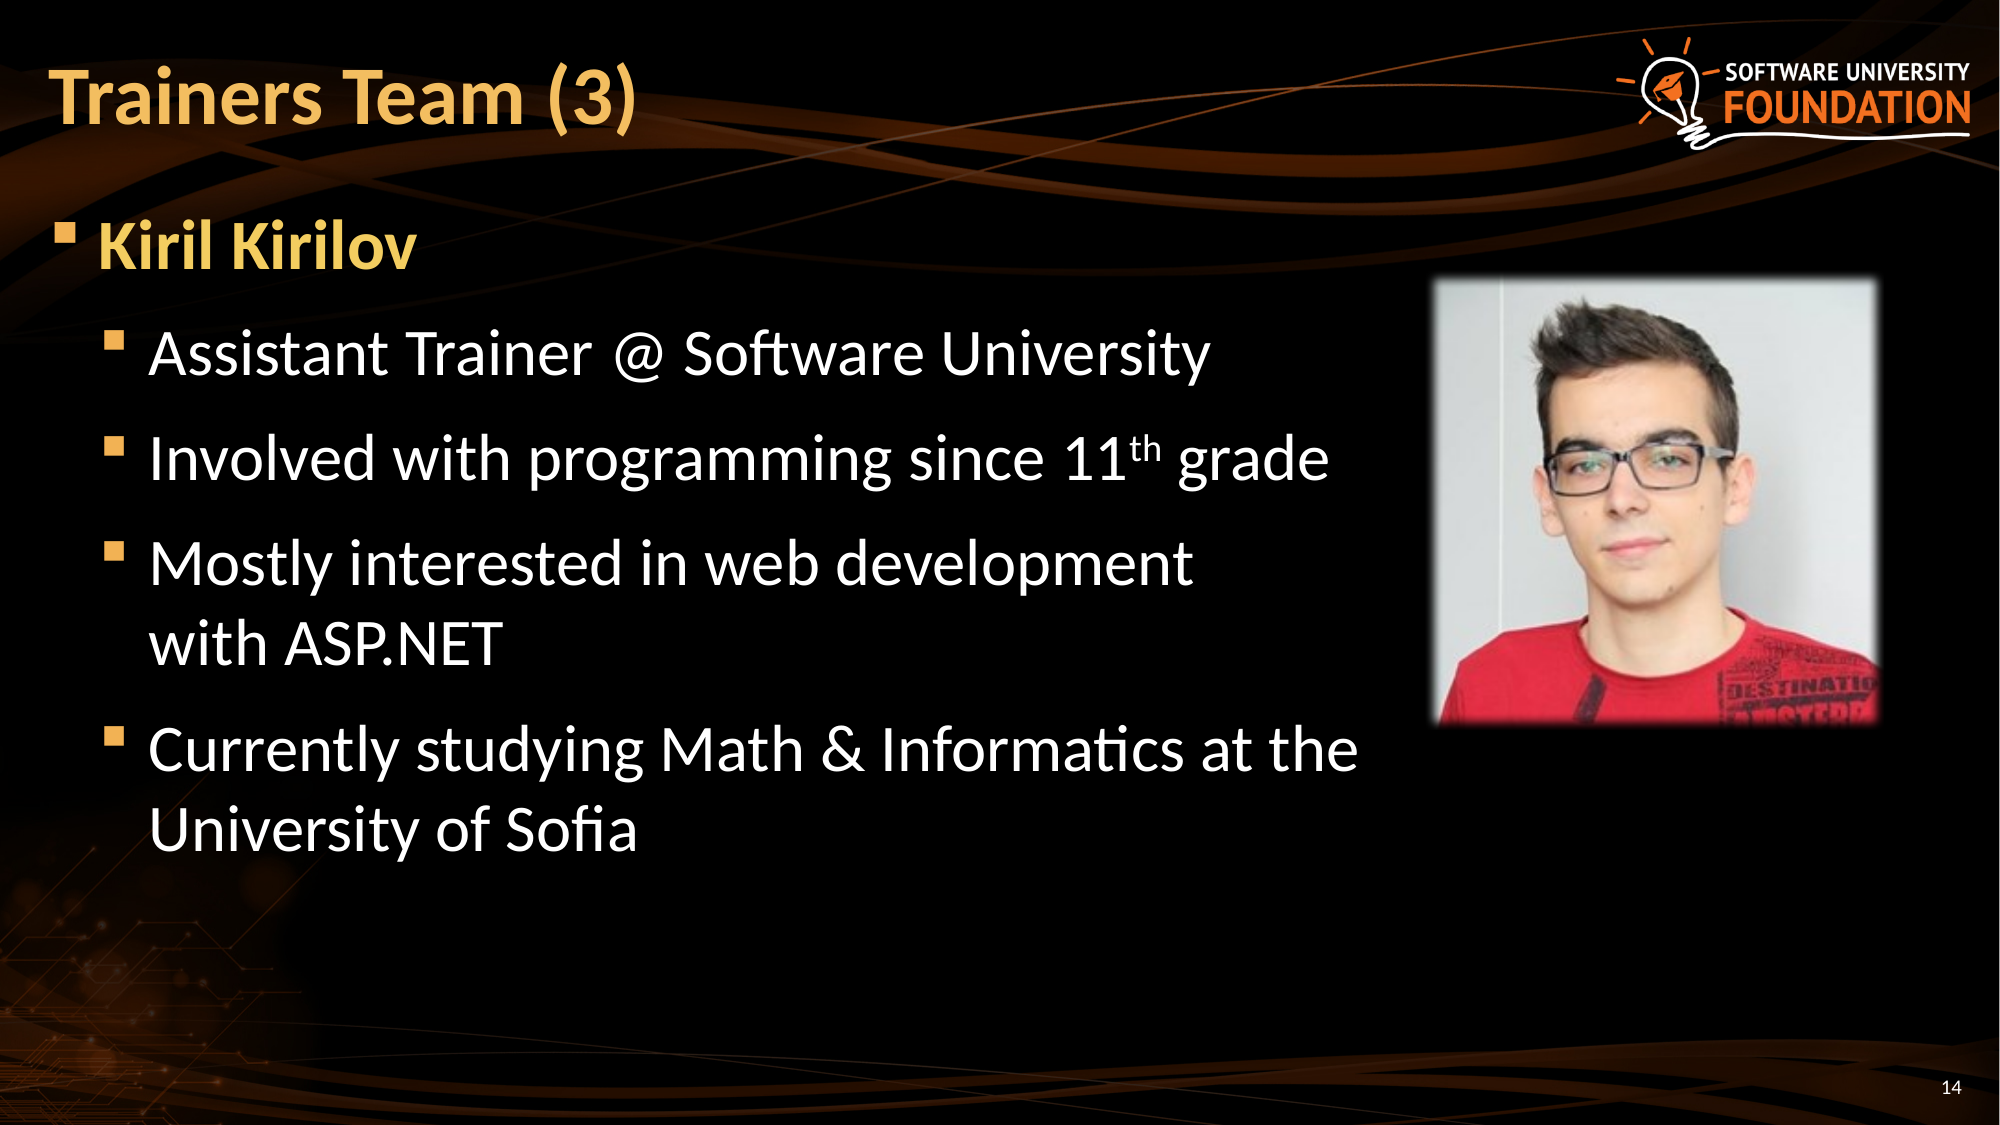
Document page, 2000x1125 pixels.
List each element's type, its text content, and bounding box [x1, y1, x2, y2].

picture [0, 0, 2000, 1125]
slide_number 14 [1897, 1070, 1968, 1103]
list Kiril Kirilov Assistant Trainer @ Software University Involved with programming since 11th grade Mostly interested in web development with ASP.NET Currently studying Math & Informatics at the University of Sofia [31, 189, 1388, 1103]
title Trainers Team (3) [30, 6, 1602, 189]
